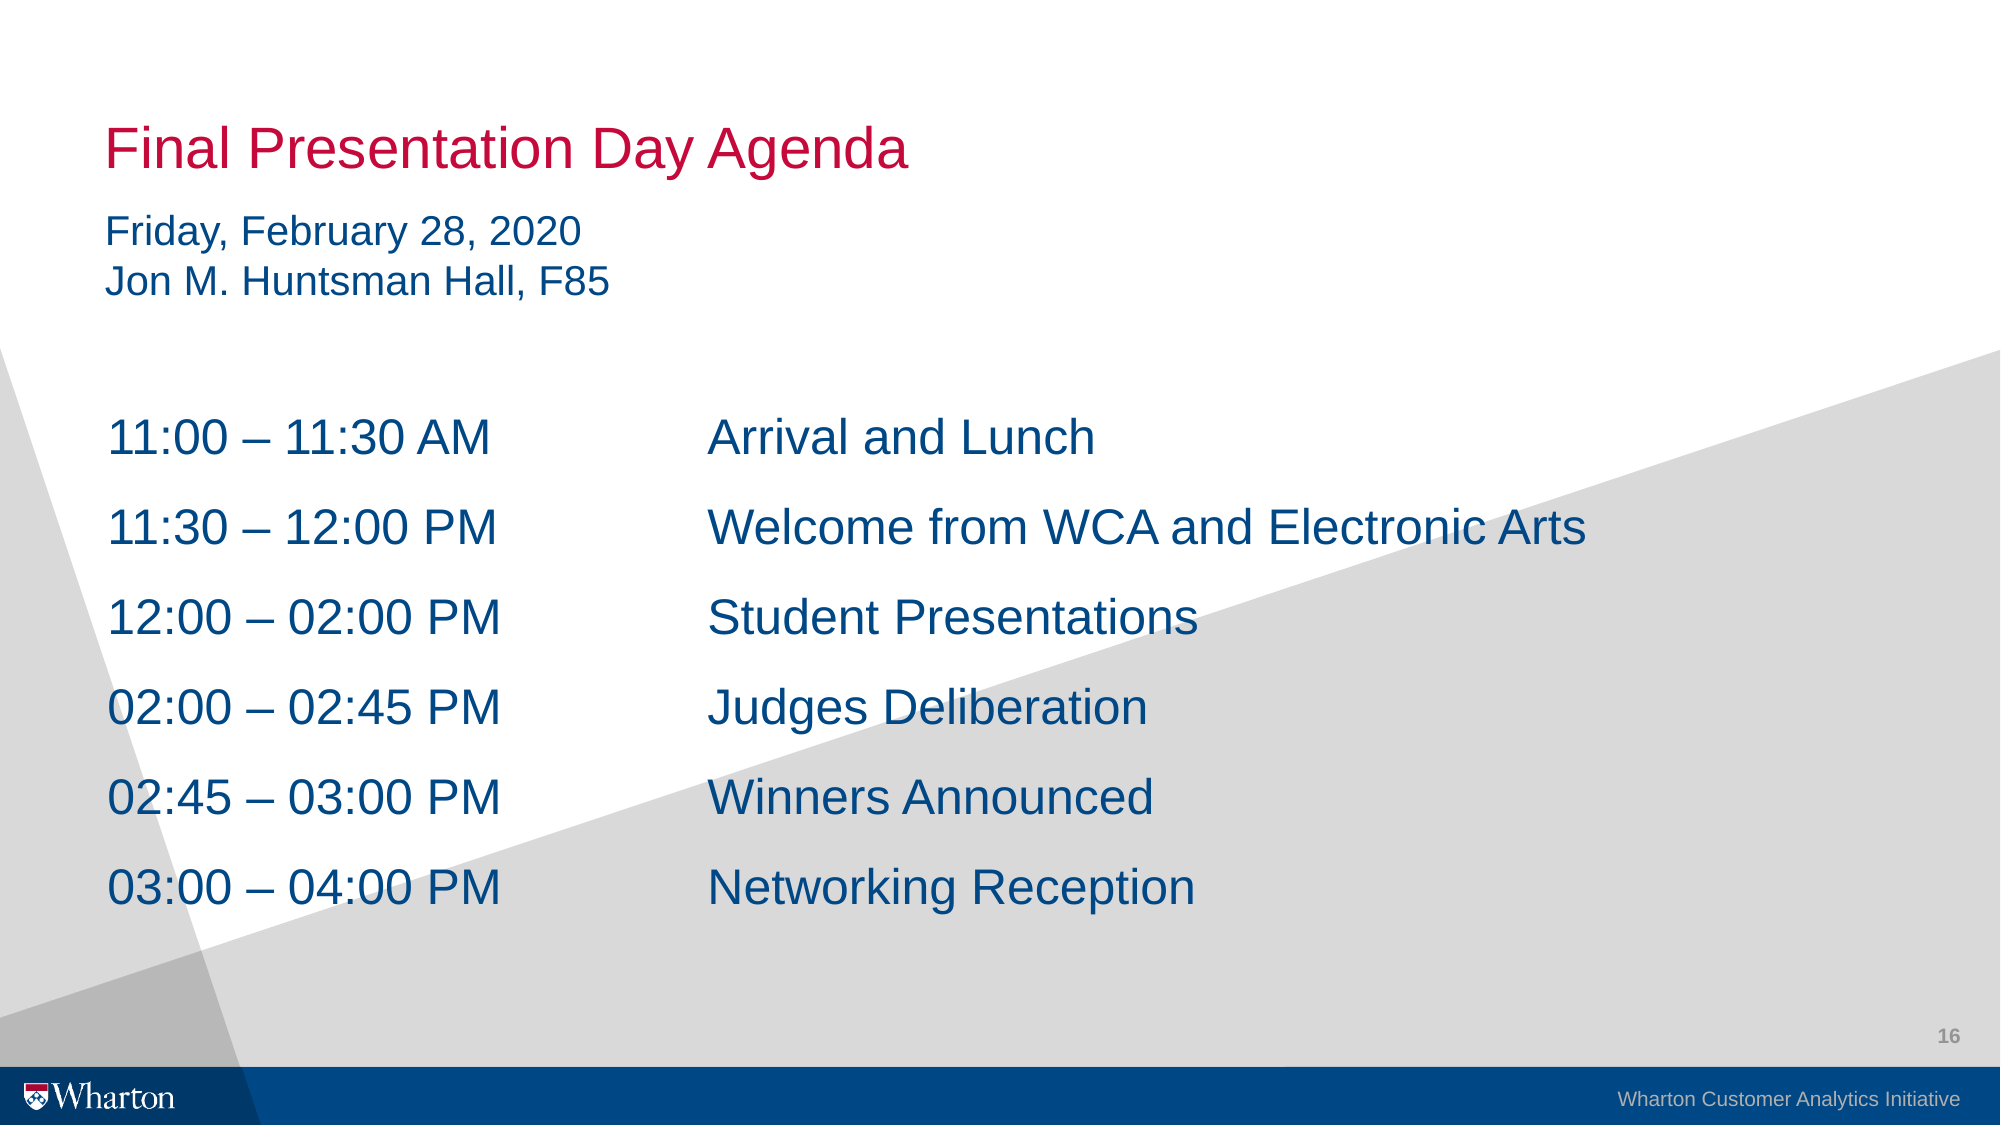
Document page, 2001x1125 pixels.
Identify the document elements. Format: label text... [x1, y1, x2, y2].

text_box Friday, February 28, 2020 Jon M. Huntsman Hall, F85 [90, 196, 1565, 312]
footer Wharton Customer Analytics Initiative [1300, 1068, 1976, 1125]
picture [24, 1081, 175, 1110]
slide_number 16 [1525, 1004, 1976, 1065]
text_box 11:00 – 11:30 AM Arrival and Lunch 11:30 – 12:00 PM Welcome from WCA and Electronic Arts 12:00 – 02:00 PM Student Presentations 02:00 – 02:45 PM Judges Deliberation 02:45 – 03:00 PM Winners Announced 03:00 – 04:00 PM Networking Reception [92, 367, 1908, 922]
text_box Final Presentation Day Agenda [90, 111, 1815, 190]
